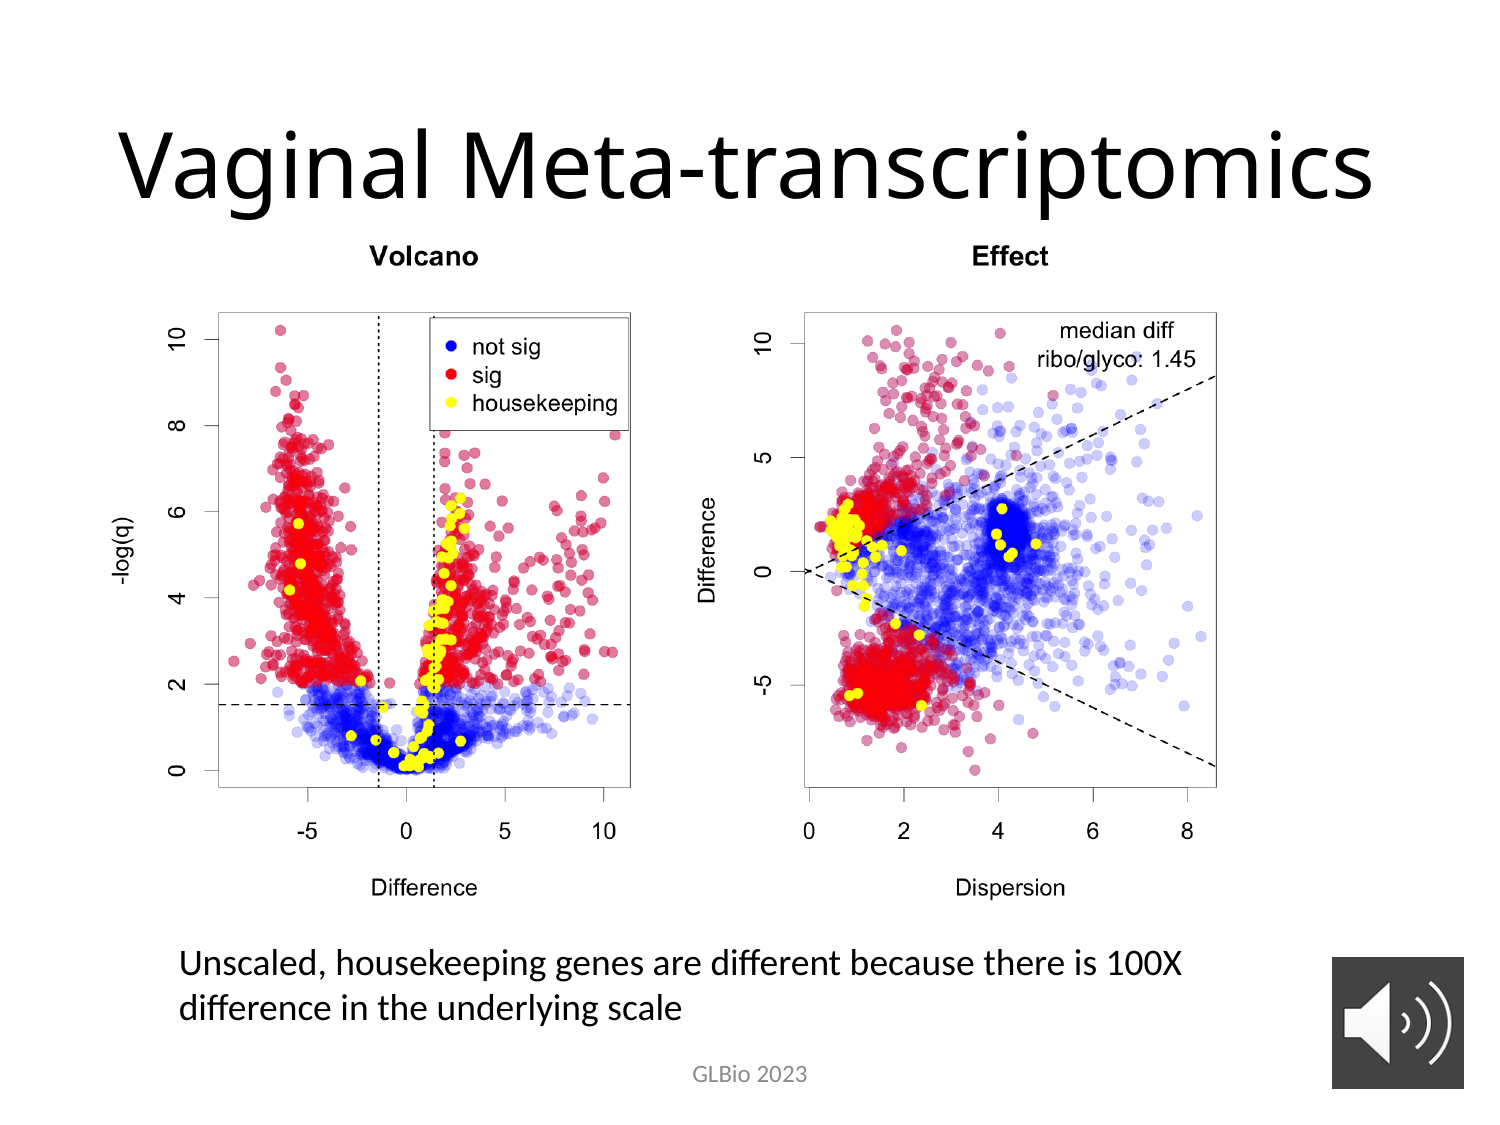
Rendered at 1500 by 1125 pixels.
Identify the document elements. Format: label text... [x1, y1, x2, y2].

picture [1331, 956, 1465, 1090]
text_box Unscaled, housekeeping genes are different because there is 100X difference in the underlying scale [163, 930, 1336, 1035]
title Vaginal Meta-transcriptomics [103, 59, 1397, 278]
footer GLBio 2023 [496, 1042, 1004, 1103]
picture [103, 197, 1275, 931]
